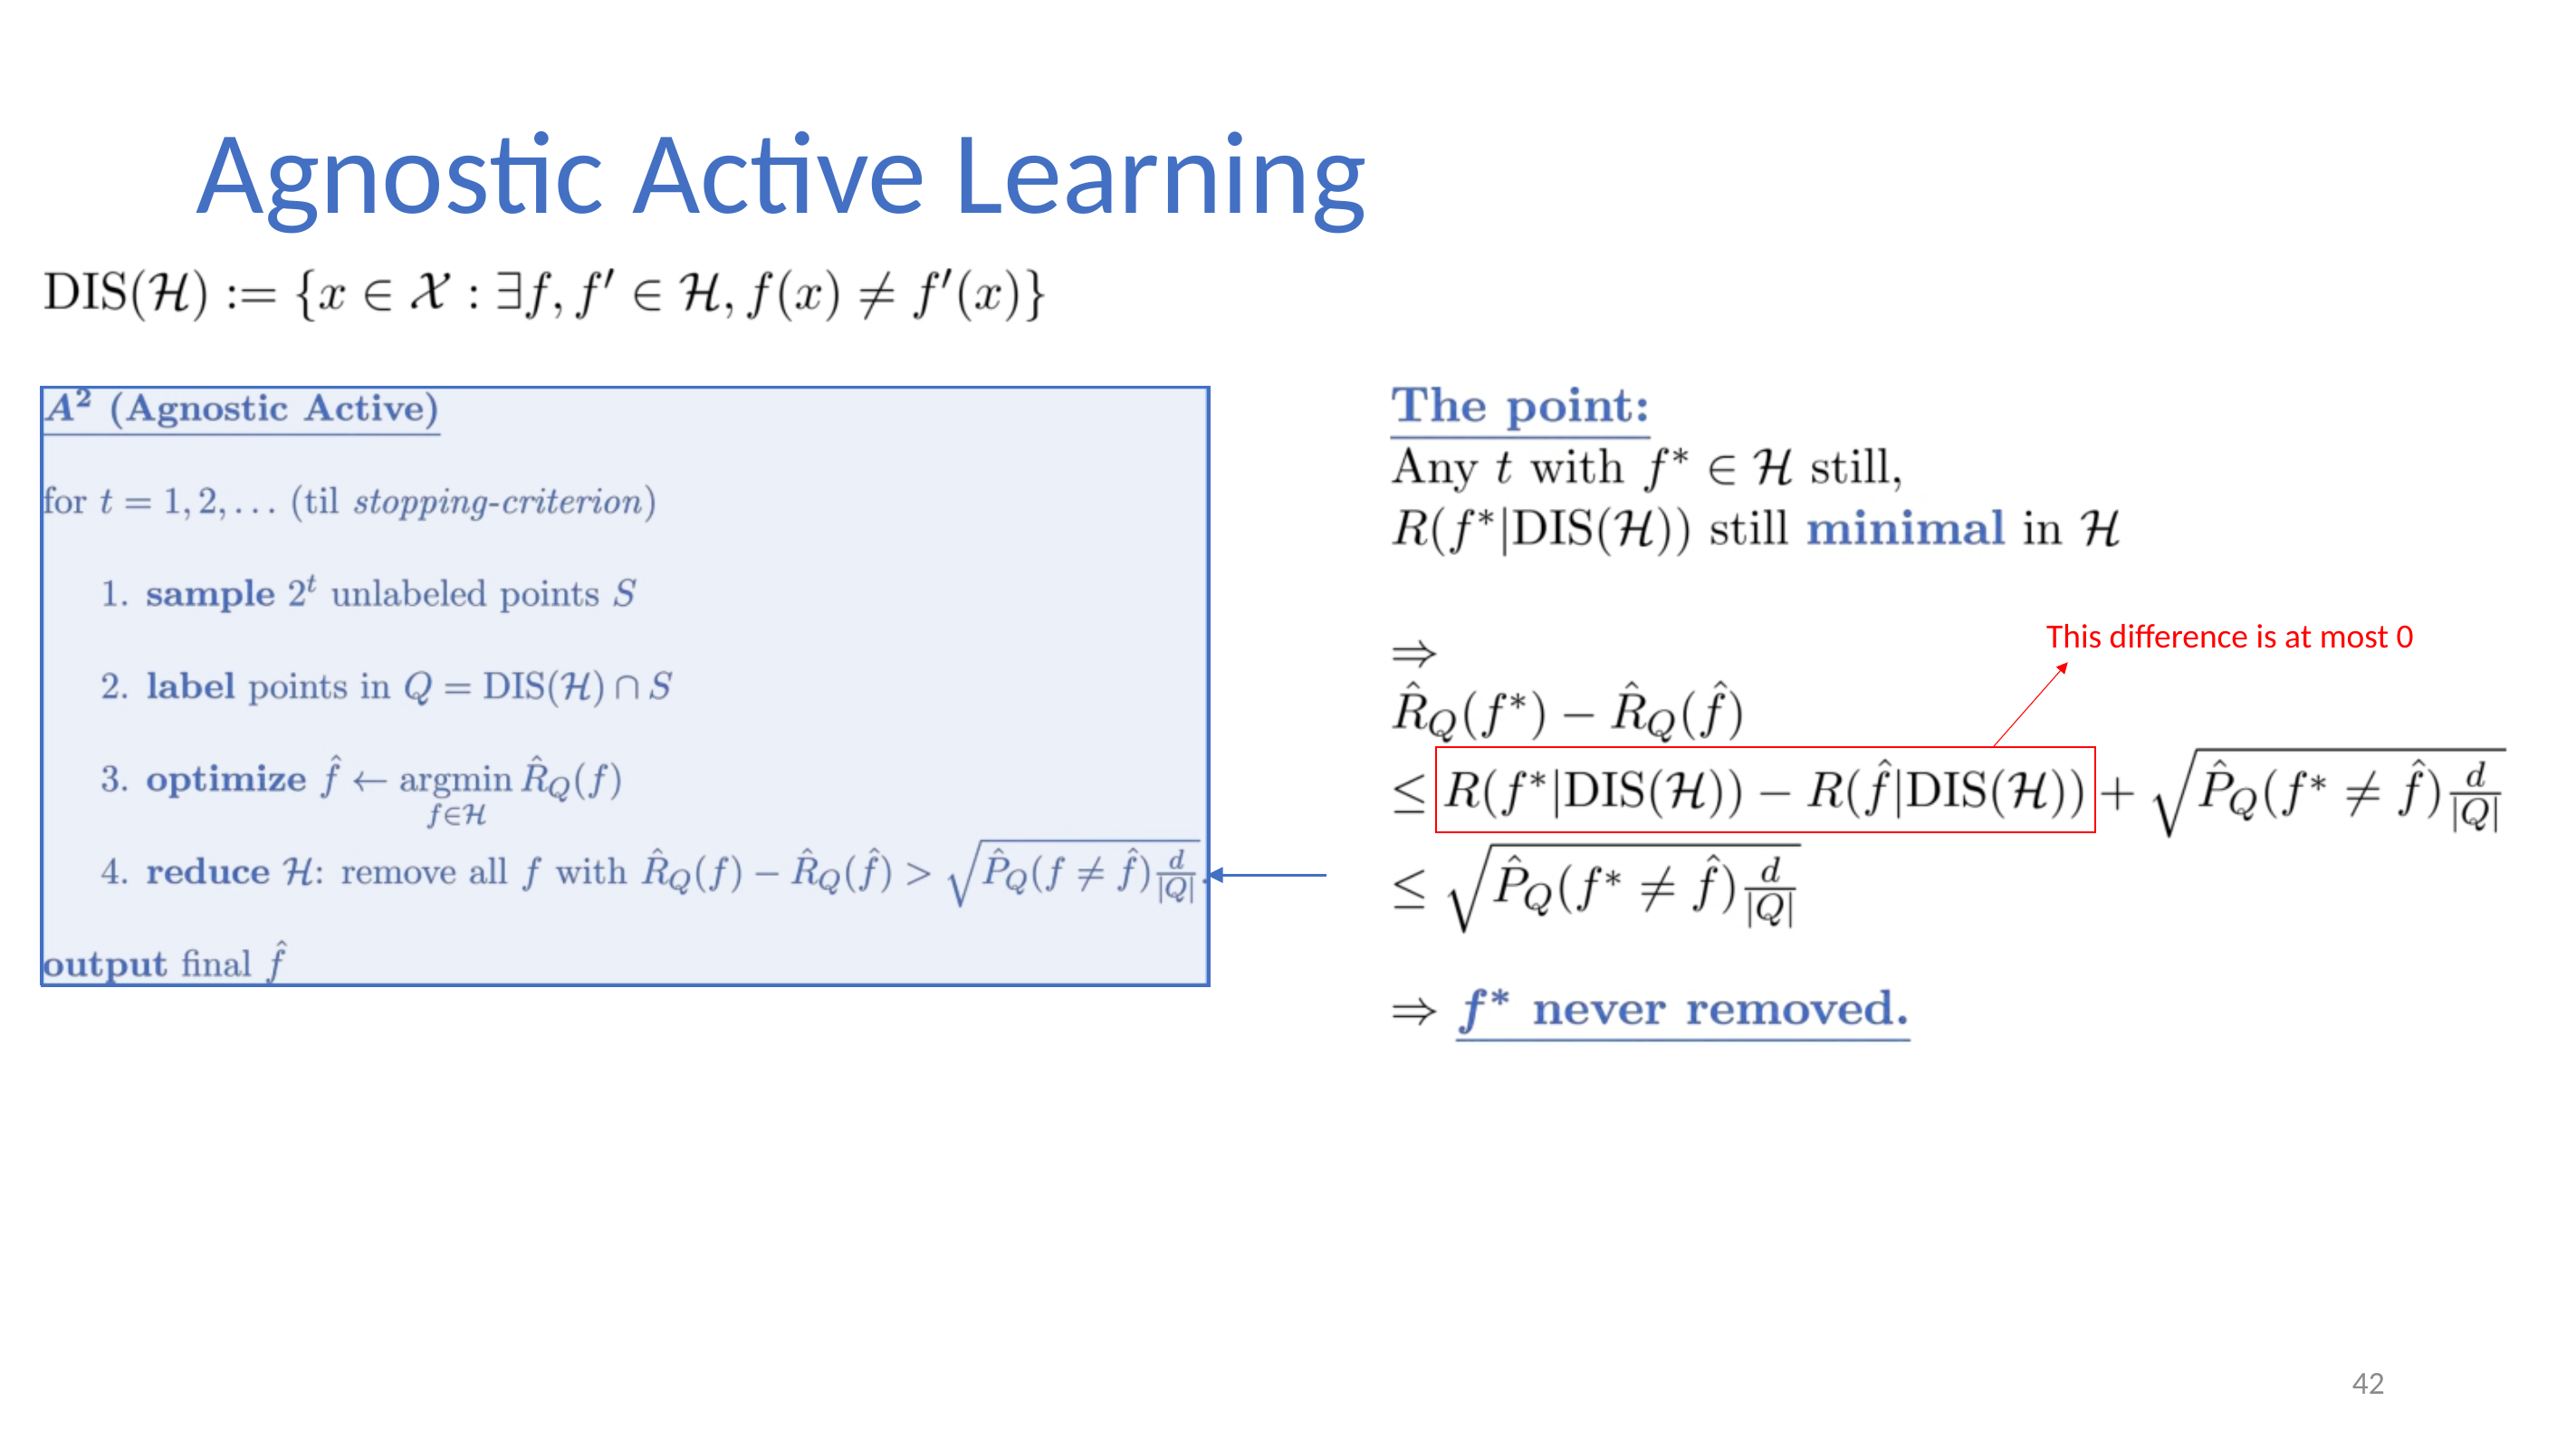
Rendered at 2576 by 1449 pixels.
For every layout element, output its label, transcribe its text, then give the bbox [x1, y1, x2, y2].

picture [1389, 384, 2510, 1045]
text_box [1211, 865, 1224, 885]
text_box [1993, 662, 2068, 747]
picture [40, 386, 1211, 986]
text_box Agnostic Active Learning [196, 95, 1382, 237]
picture [42, 267, 1047, 326]
slide_number 42 [1818, 1342, 2399, 1421]
